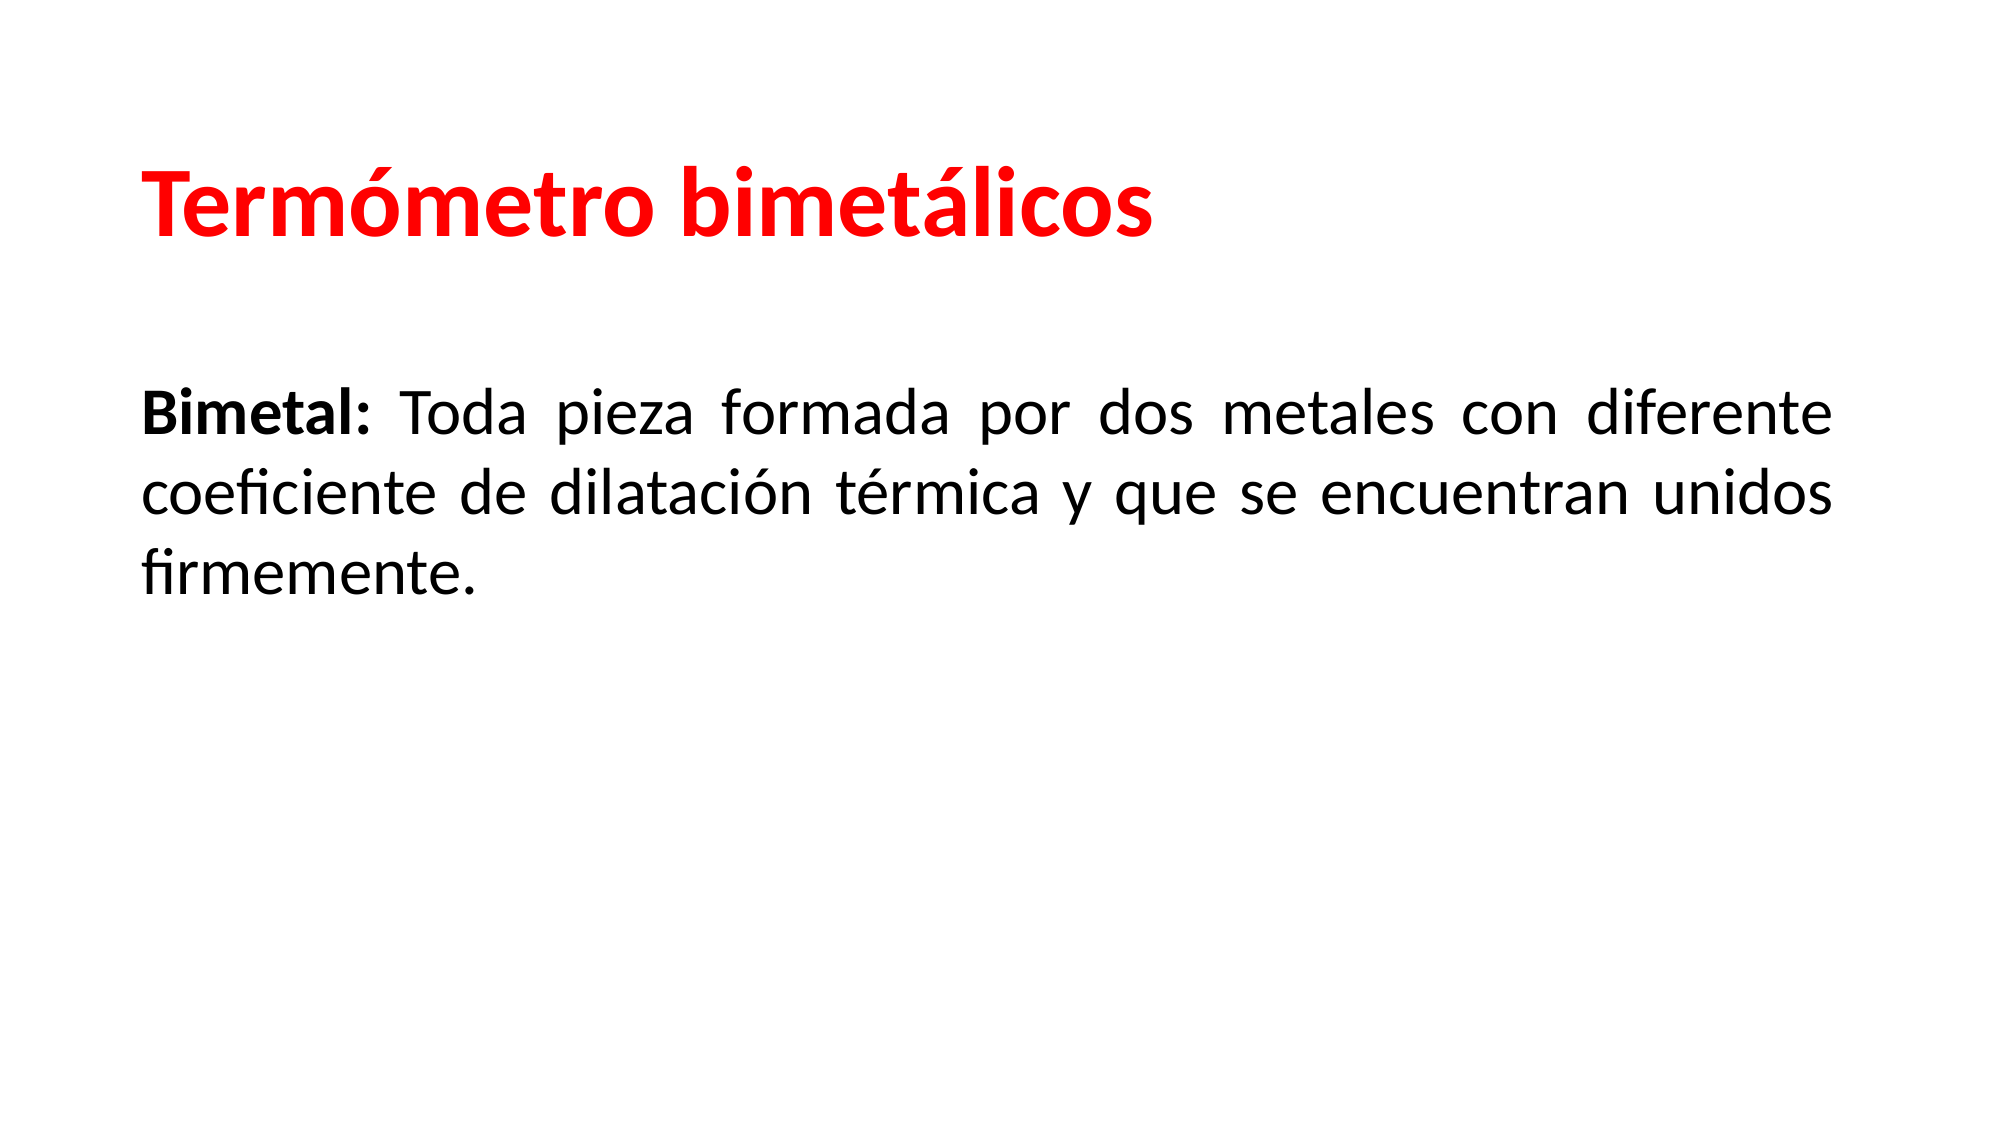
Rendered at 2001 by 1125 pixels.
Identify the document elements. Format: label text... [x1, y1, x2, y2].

text_box Termómetro bimetálicos [126, 128, 1457, 264]
text_box Bimetal: Toda pieza formada por dos metales con diferente coeficiente de dilatación térmica y que se encuentran unidos firmemente. [126, 360, 1850, 616]
